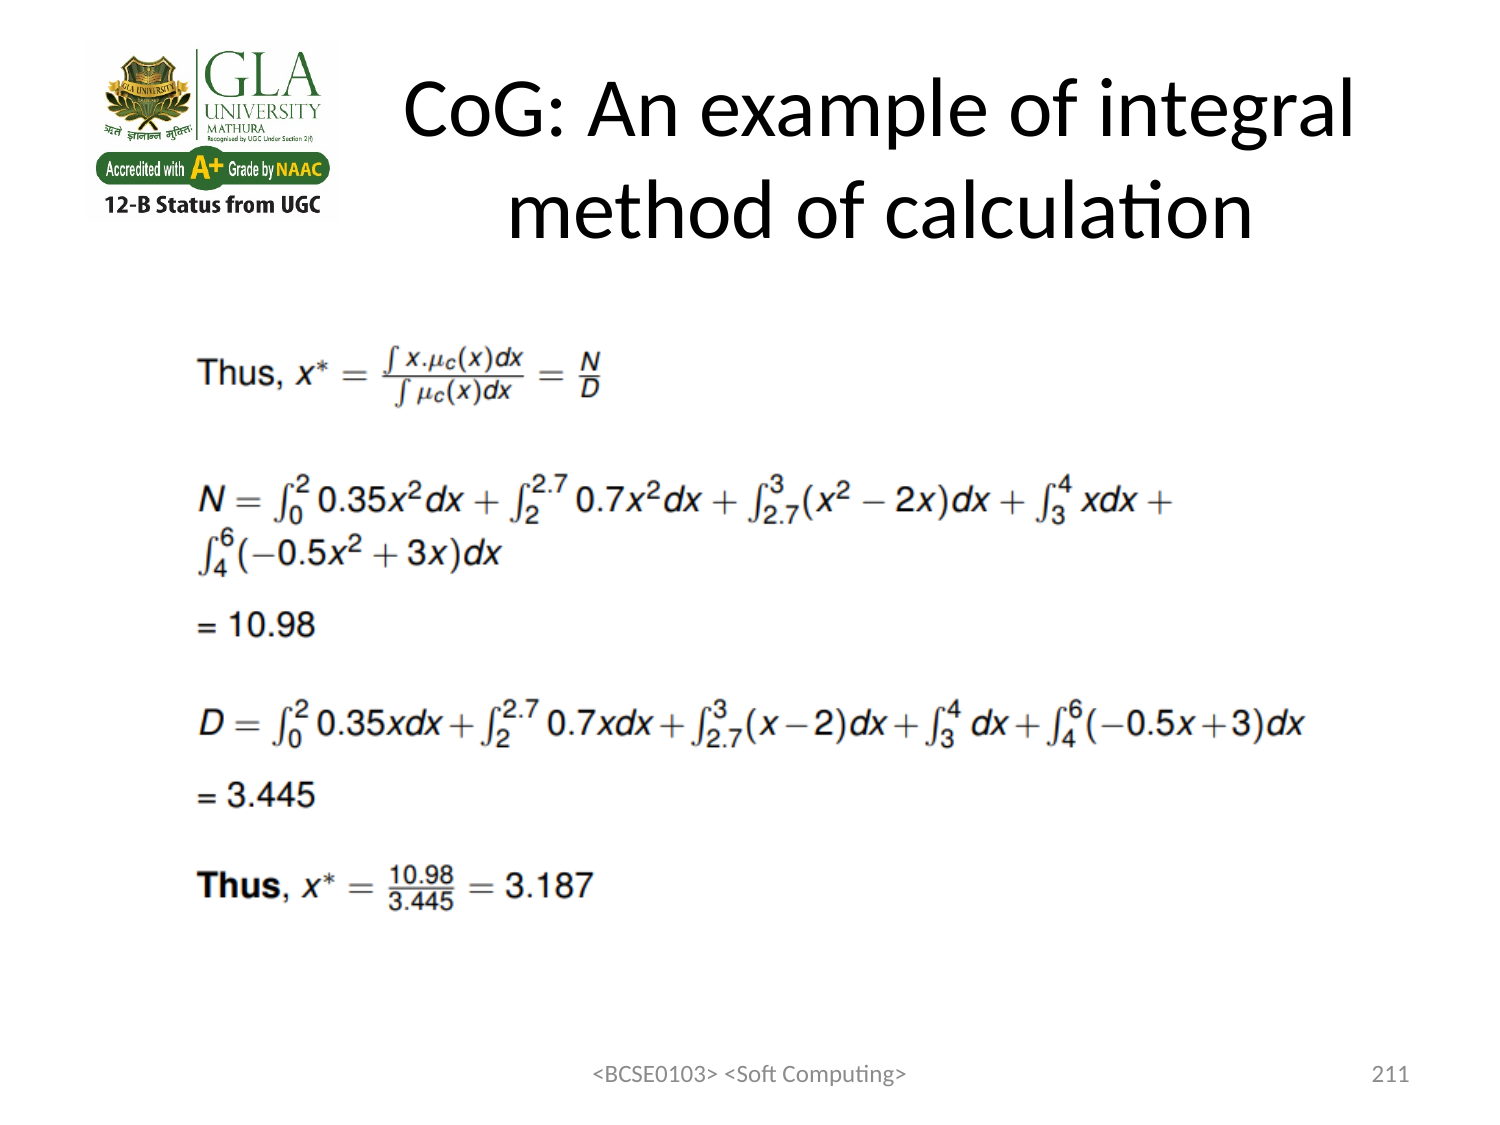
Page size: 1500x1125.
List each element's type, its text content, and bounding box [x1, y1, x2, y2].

footer <BCSE0103> <Soft Computing> [512, 1042, 988, 1103]
picture [86, 39, 339, 222]
slide_number 211 [1074, 1042, 1425, 1103]
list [177, 324, 1323, 944]
title CoG: An example of integral method of calculation [336, 45, 1425, 263]
